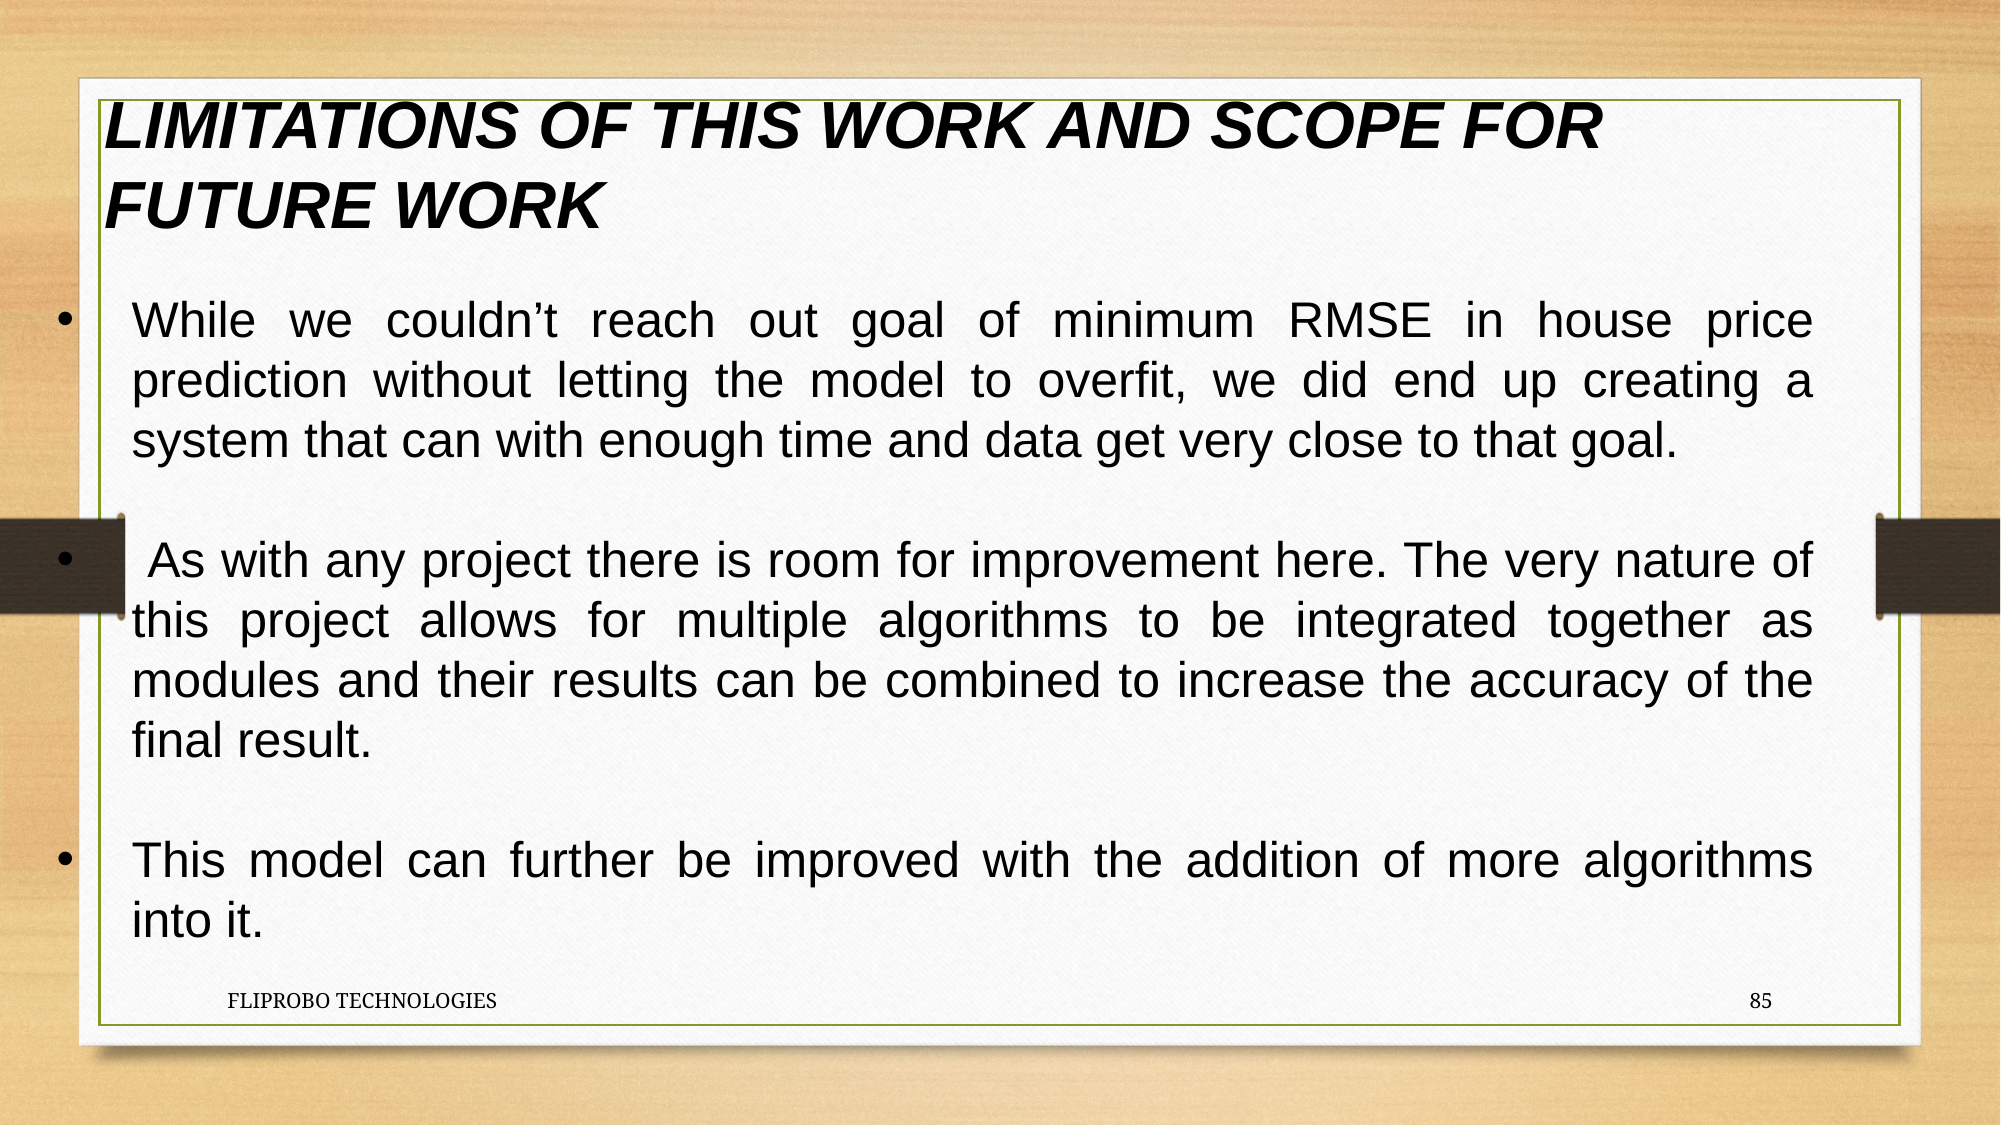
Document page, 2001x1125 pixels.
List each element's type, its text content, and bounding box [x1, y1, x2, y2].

footer FLIPROBO TECHNOLOGIES [212, 979, 1411, 1025]
text_box While we couldn’t reach out goal of minimum RMSE in house price prediction without letting the model to overfit, we did end up creating a system that can with enough time and data get very close to that goal. As with any project there is room for improvement here. The very nature of this project allows for multiple algorithms to be integrated together as modules and their results can be combined to increase the accuracy of the final result. This model can further be improved with the addition of more algorithms into it. [41, 280, 1830, 956]
picture [0, 0, 2001, 1125]
slide_number 85 [1698, 979, 1788, 1025]
text_box LIMITATIONS OF THIS WORK AND SCOPE FOR FUTURE WORK [89, 74, 1673, 250]
